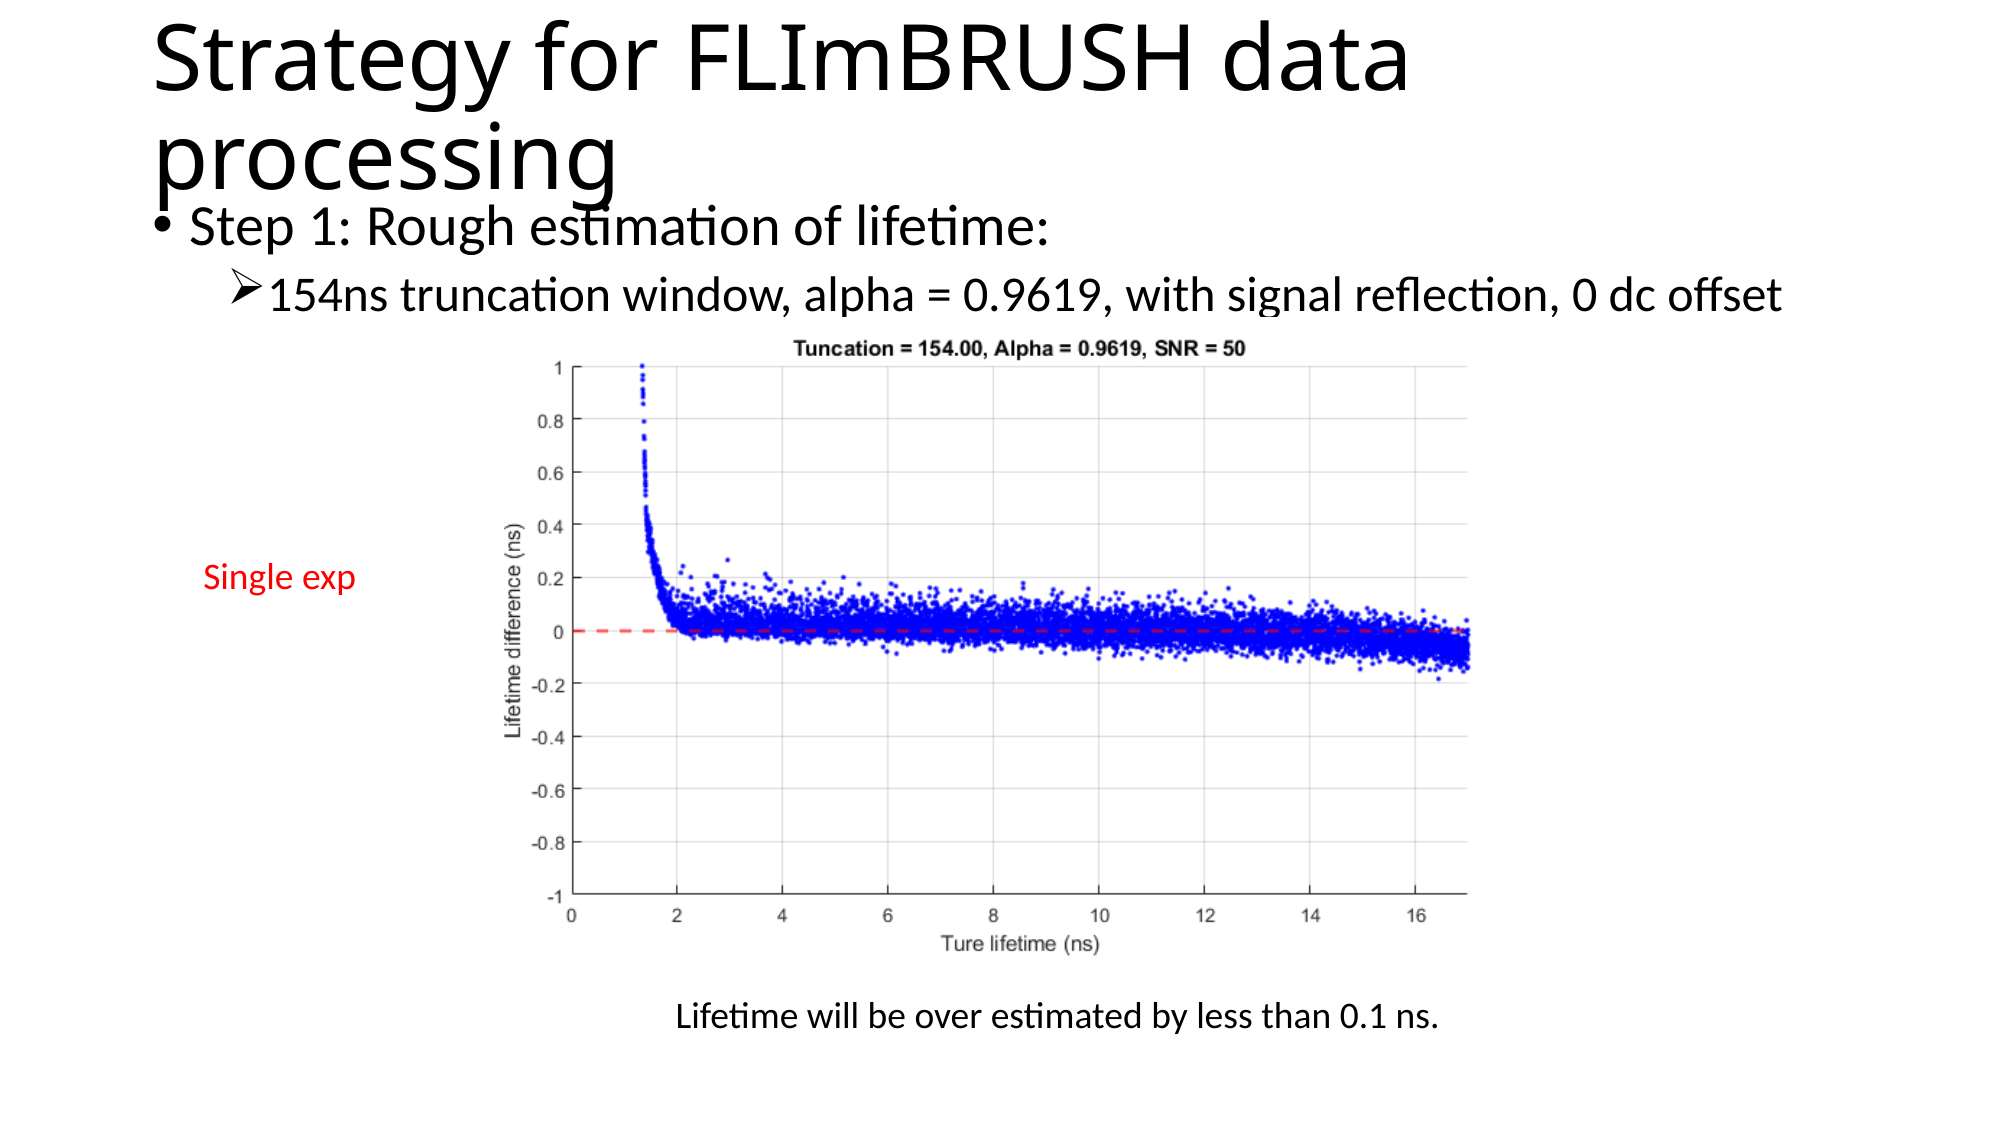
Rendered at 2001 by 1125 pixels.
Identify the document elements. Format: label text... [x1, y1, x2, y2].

text_box Lifetime will be over estimated by less than 0.1 ns. [660, 983, 1456, 1043]
picture [422, 317, 1578, 968]
text_box Single exp [188, 544, 372, 605]
title Strategy for FLImBRUSH data processing [137, 1, 1863, 187]
list Step 1: Rough estimation of lifetime: 154ns truncation window, alpha = 0.9619, with signal reflection, 0 dc offset [137, 187, 1863, 902]
